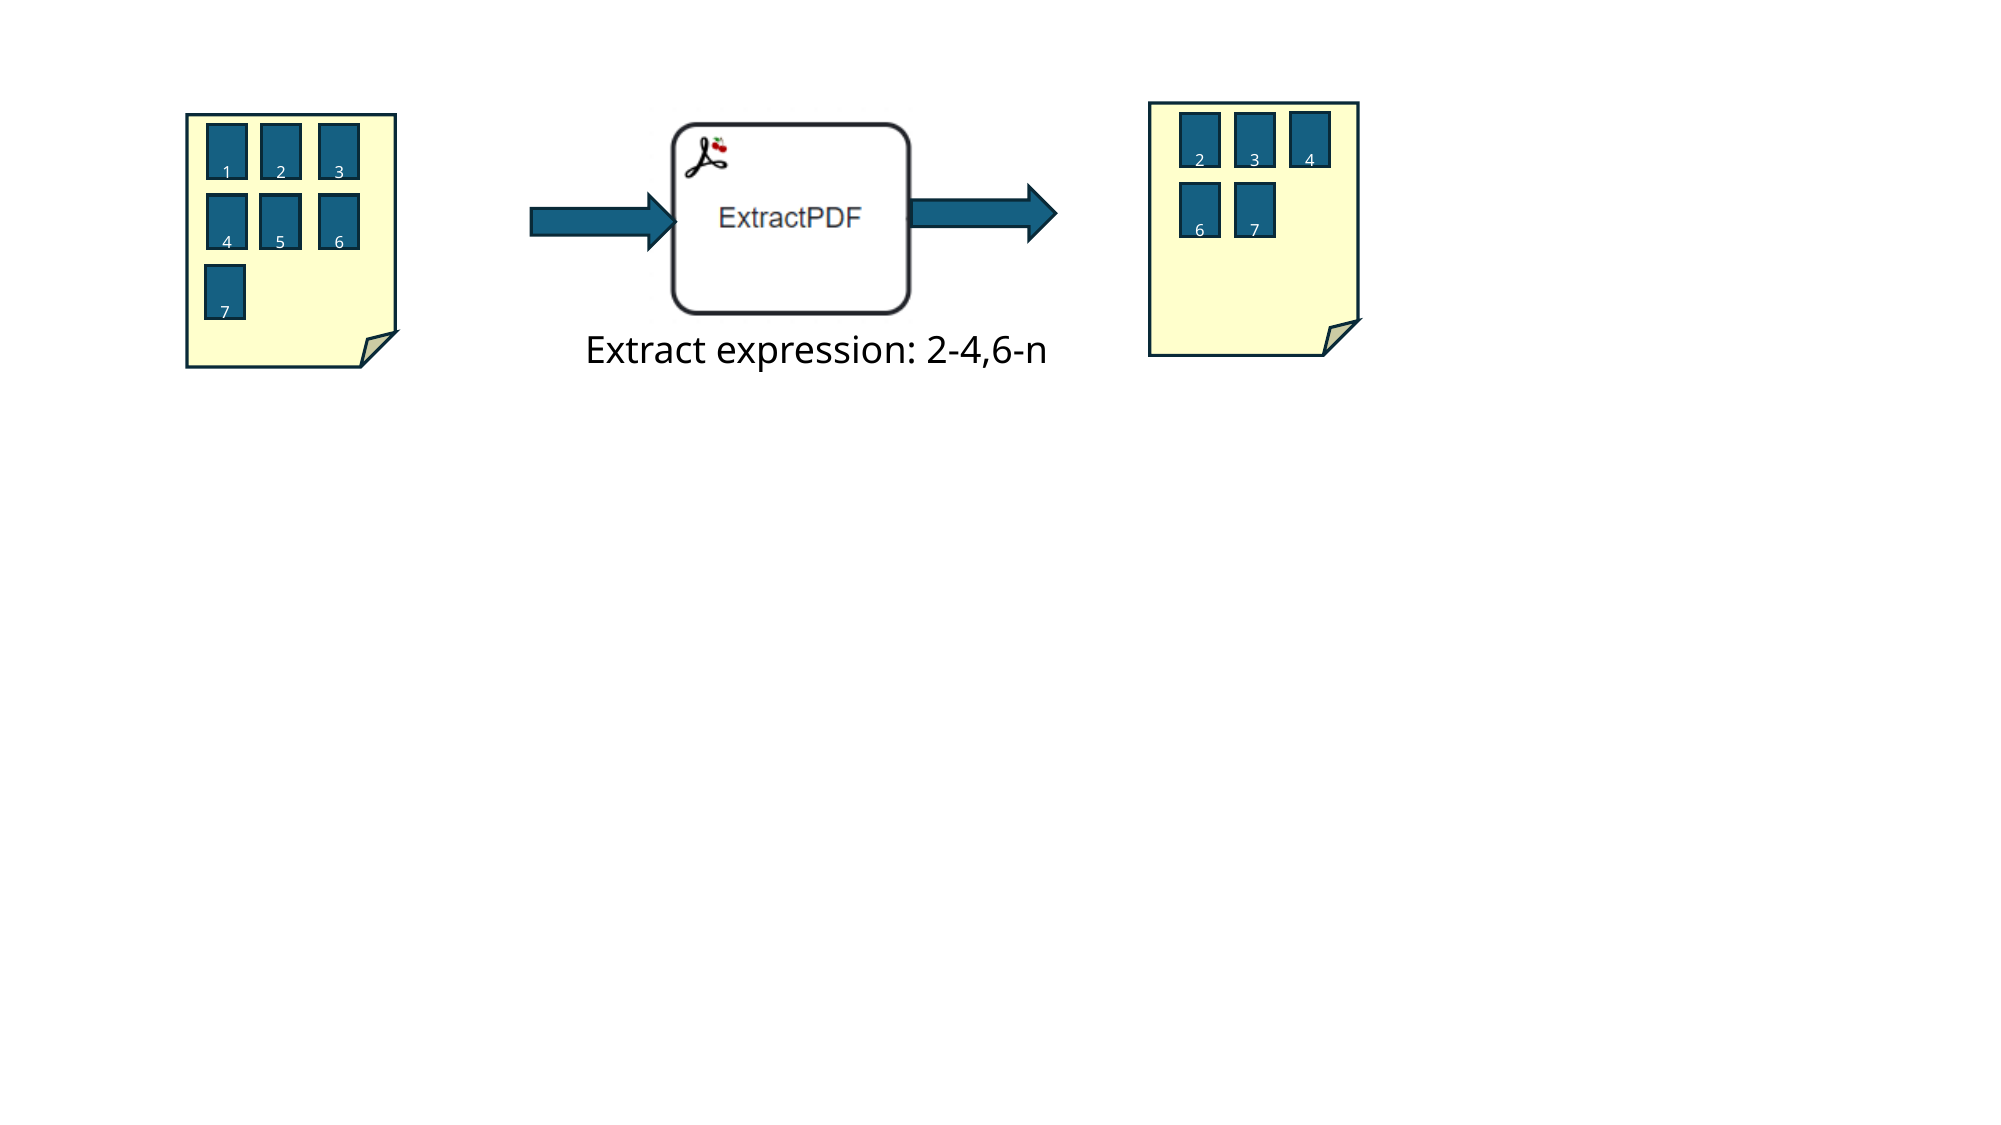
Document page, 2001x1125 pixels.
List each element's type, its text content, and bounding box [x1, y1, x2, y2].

text_box 3 [1234, 112, 1276, 168]
text_box 6 [1179, 182, 1221, 238]
text_box 7 [204, 264, 246, 320]
picture [639, 102, 931, 341]
text_box [931, 182, 1058, 244]
text_box 4 [1289, 111, 1331, 168]
text_box 7 [1234, 182, 1276, 238]
text_box [185, 113, 401, 369]
text_box 6 [318, 193, 360, 250]
text_box 1 [206, 123, 248, 180]
text_box Extract expression: 2-4,6-n [570, 318, 1064, 379]
text_box 3 [318, 123, 360, 180]
text_box 4 [206, 193, 248, 250]
text_box 2 [1179, 112, 1221, 168]
text_box [1148, 101, 1364, 357]
text_box 5 [259, 193, 302, 250]
text_box 2 [260, 123, 302, 180]
text_box [529, 206, 639, 237]
